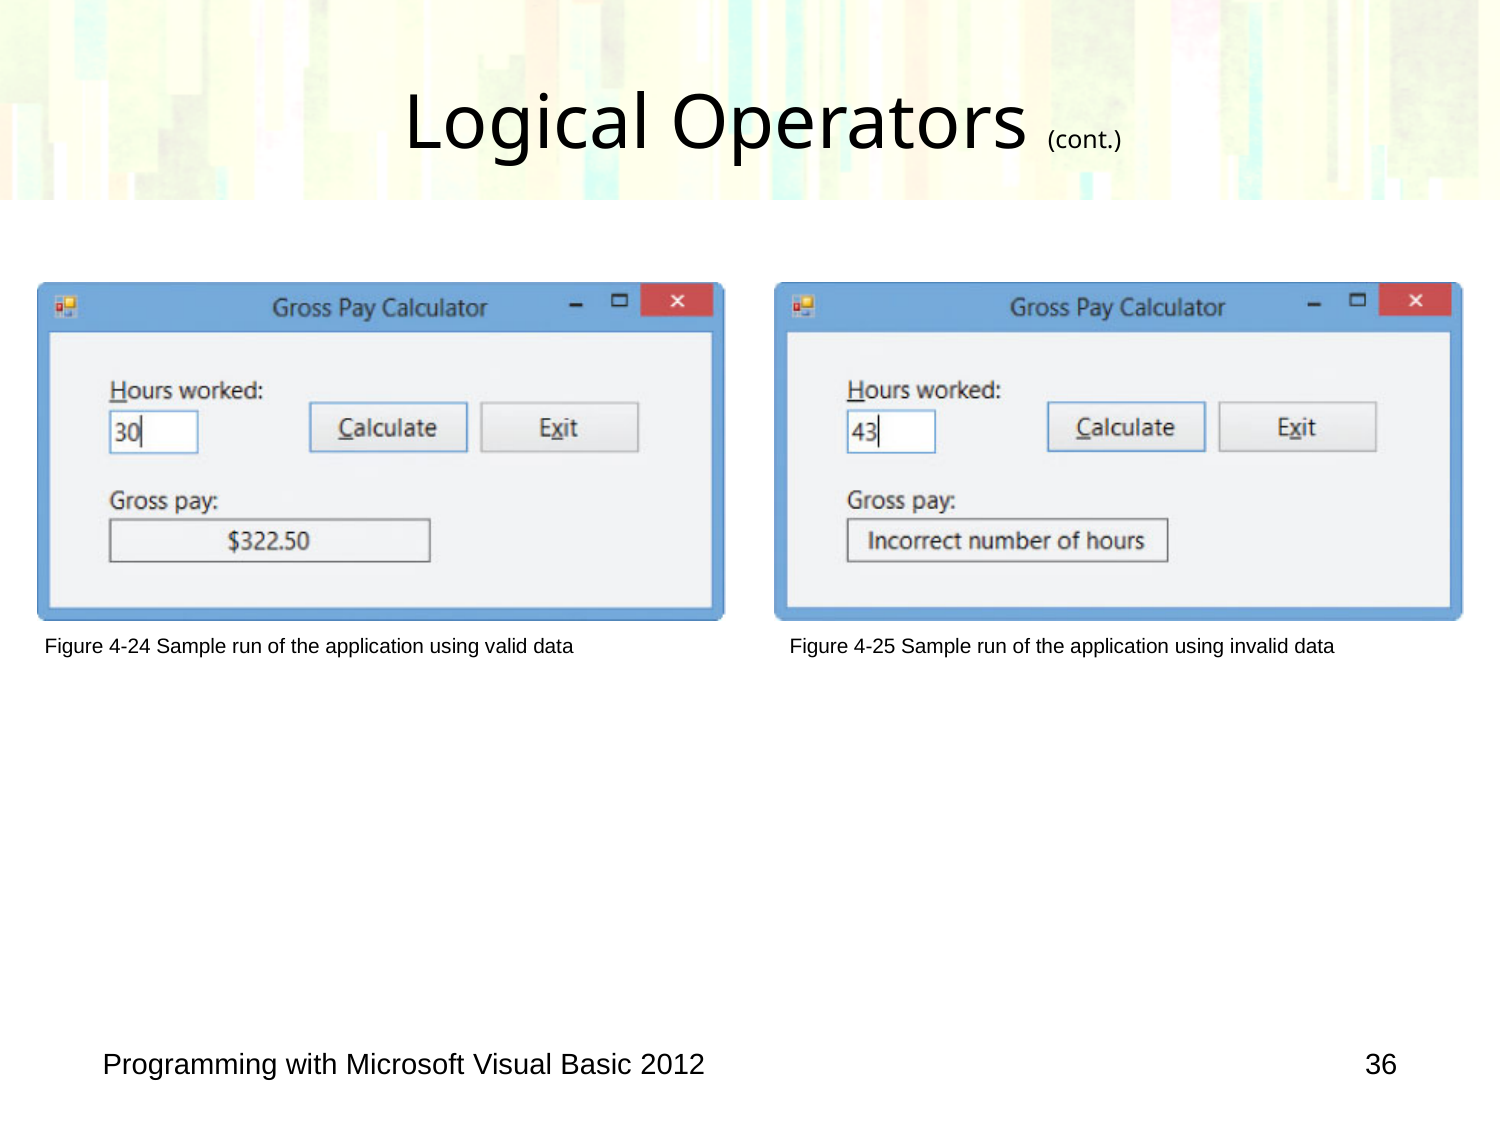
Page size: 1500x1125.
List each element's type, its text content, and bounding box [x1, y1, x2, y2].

text_box Figure 4-25 Sample run of the application using invalid data [774, 629, 1463, 665]
footer Programming with Microsoft Visual Basic 2012 [87, 1037, 1051, 1101]
picture [774, 282, 1464, 621]
slide_number 36 [1074, 1037, 1413, 1101]
picture [37, 282, 727, 621]
title Logical Operators (cont.) [99, 24, 1425, 213]
text_box Figure 4-24 Sample run of the application using valid data [29, 624, 713, 665]
